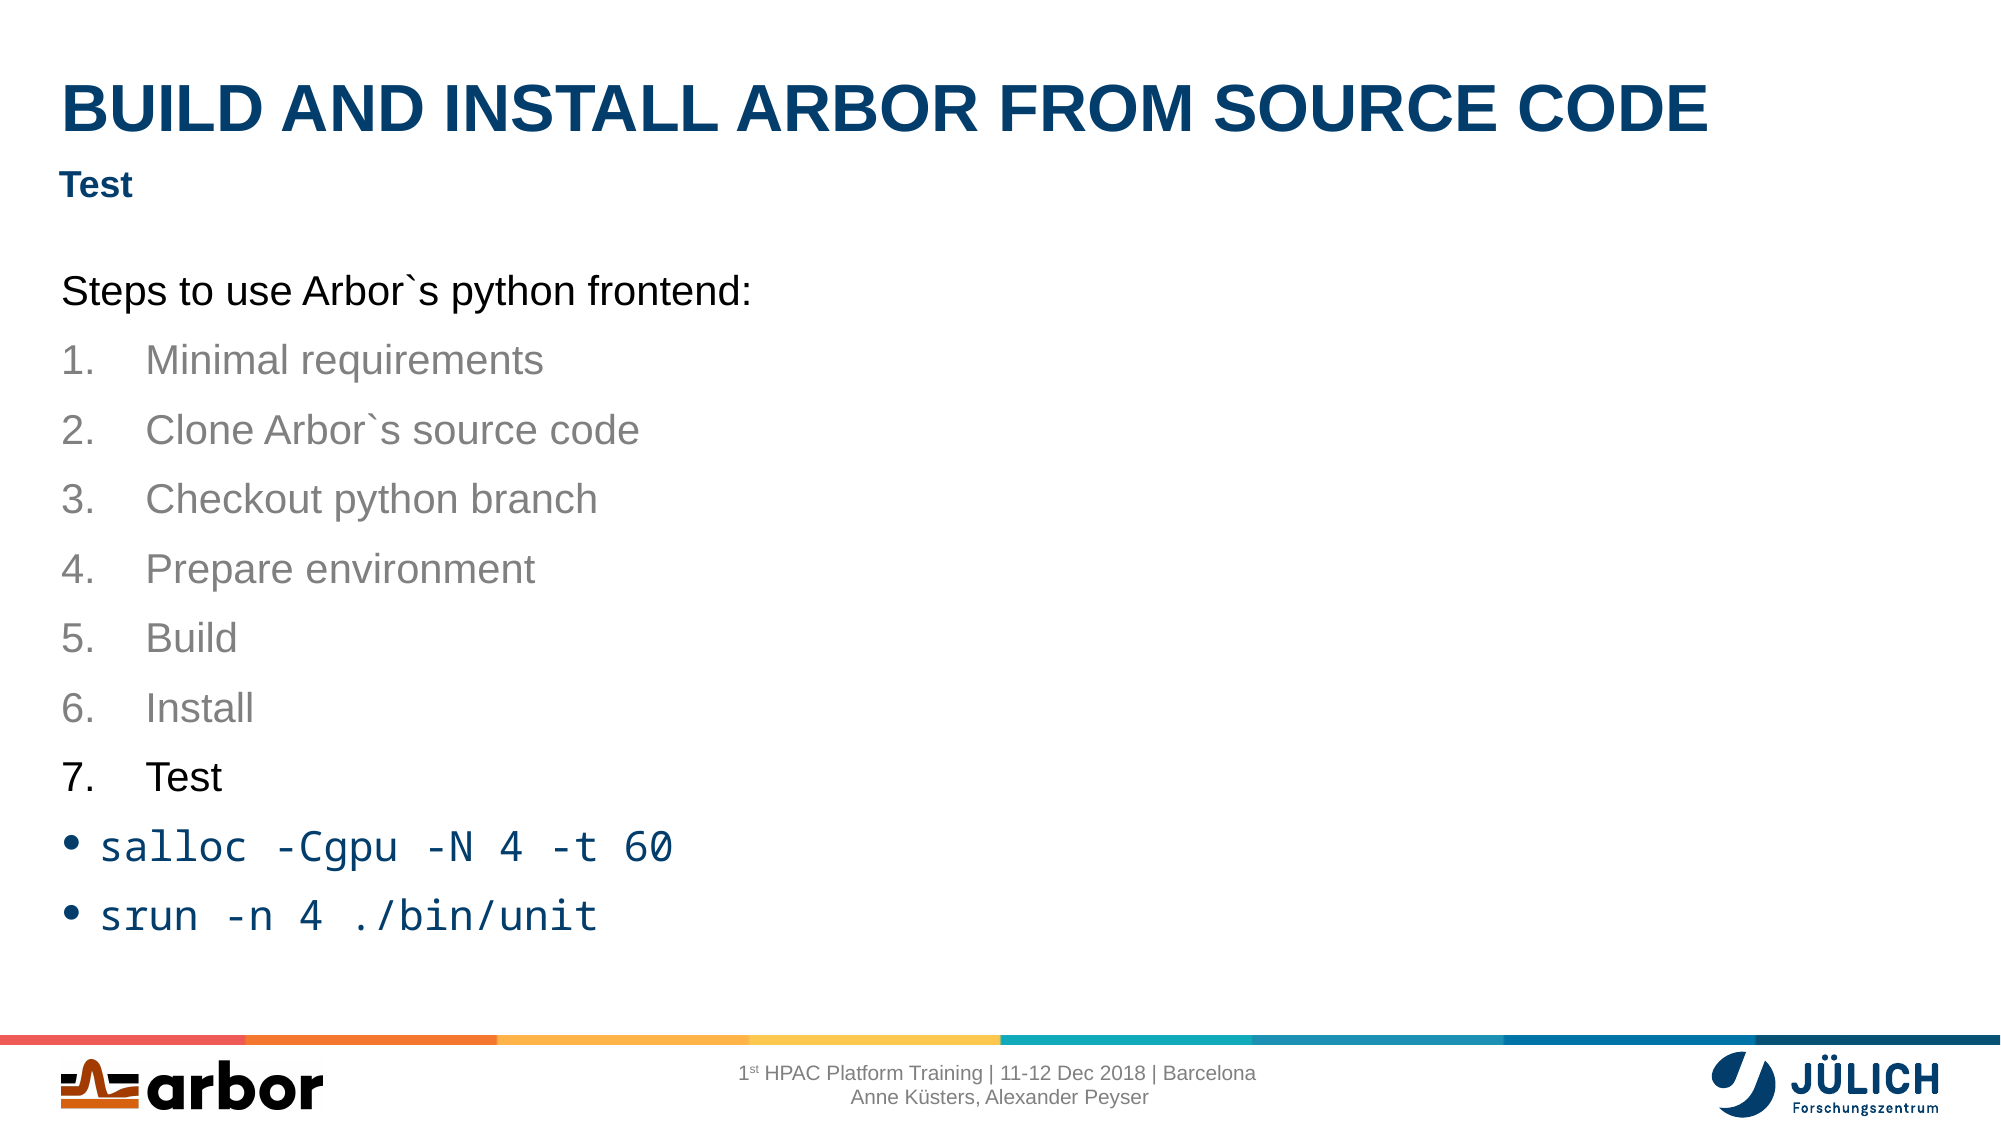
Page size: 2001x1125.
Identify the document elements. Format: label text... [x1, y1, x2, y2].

title Build and Install Arbor from source code [60, 53, 1940, 238]
picture [61, 1059, 323, 1110]
picture [0, 1035, 1503, 1045]
list Test [58, 154, 1937, 238]
list Steps to use Arbor`s python frontend: Minimal requirements Clone Arbor`s source code Checkout python branch Prepare environment Build Install Test salloc -Cgpu -N 4 -t 60 srun -n 4 ./bin/unit [60, 256, 1940, 948]
